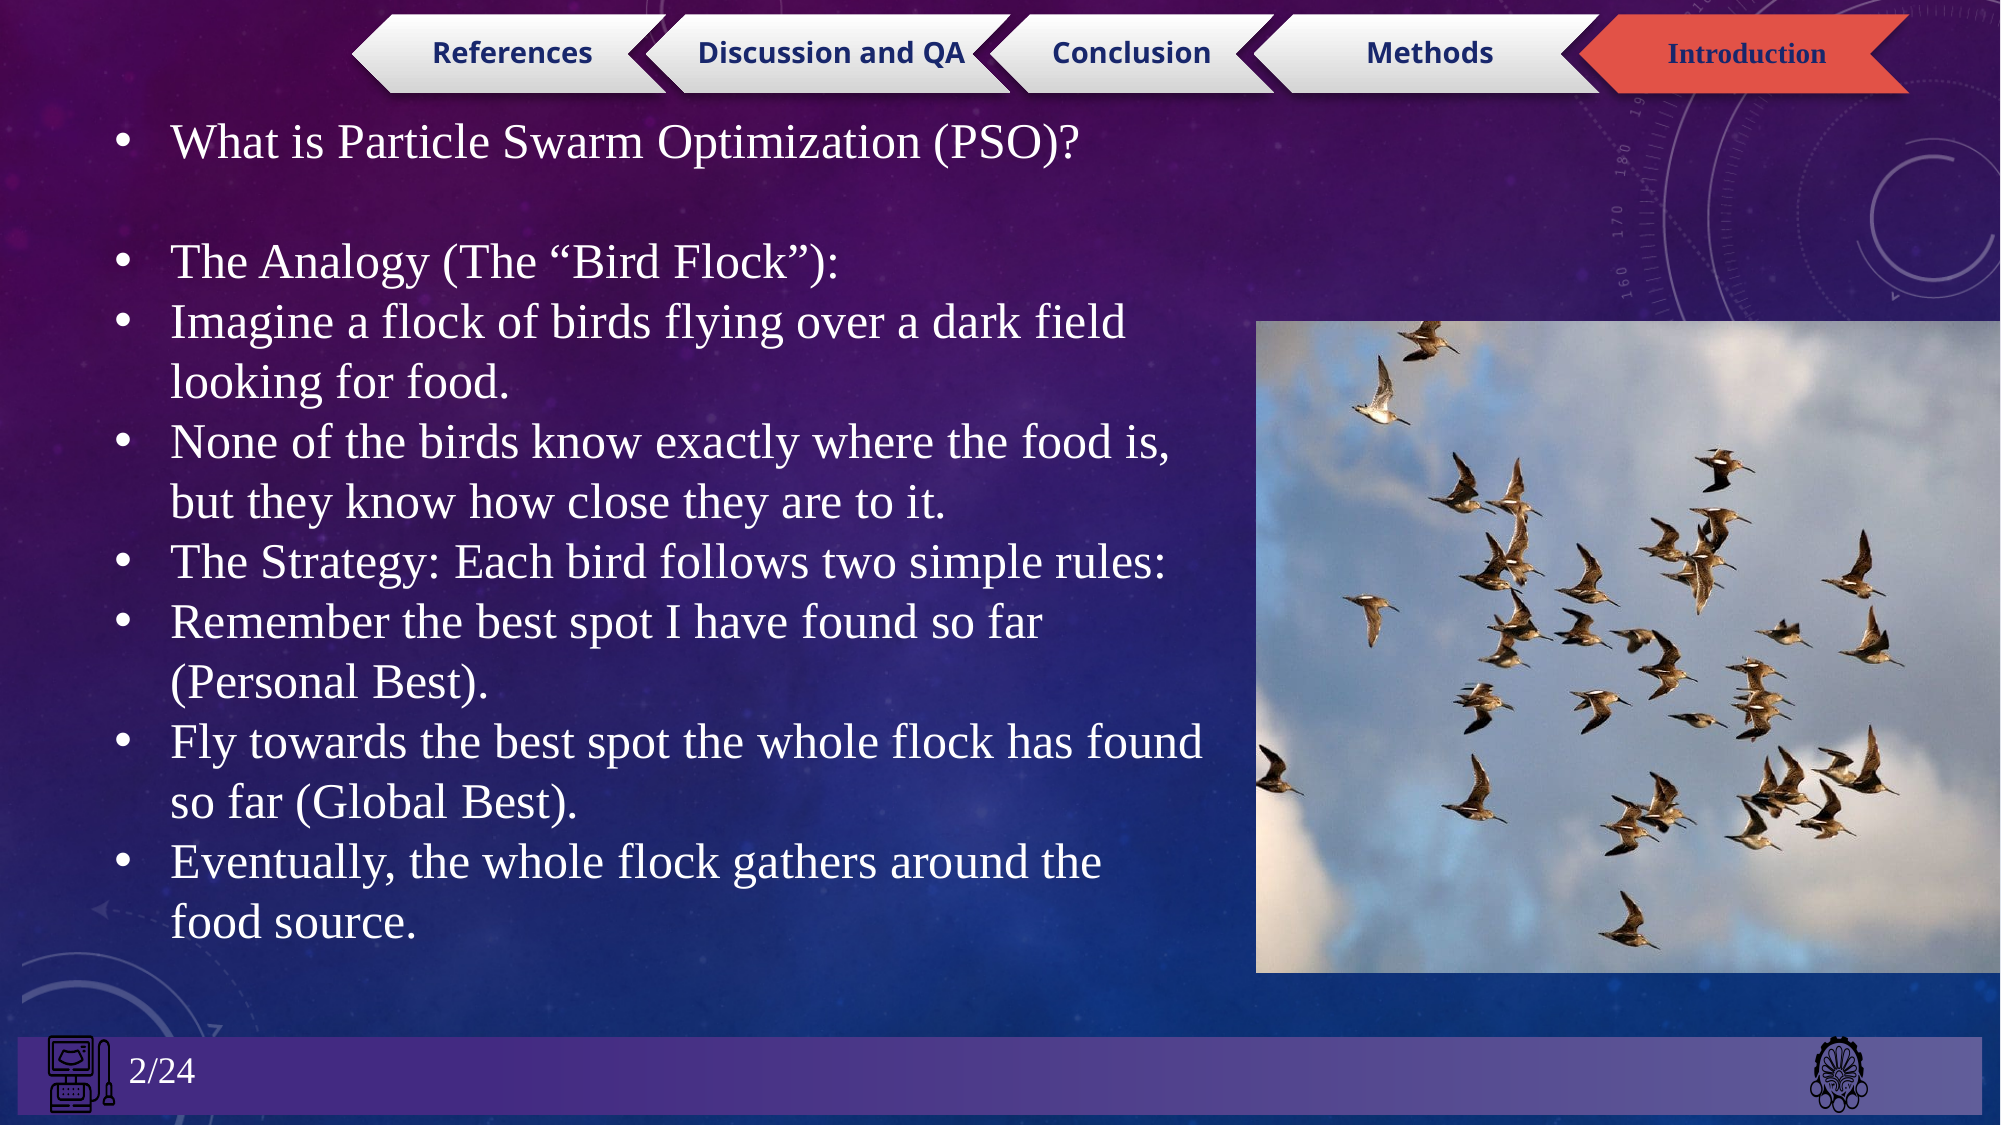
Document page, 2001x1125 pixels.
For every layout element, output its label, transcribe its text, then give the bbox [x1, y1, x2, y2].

text_box What is Particle Swarm Optimization (PSO)? The Analogy (The “Bird Flock”): Imagine a flock of birds flying over a dark field looking for food. None of the birds know exactly where the food is, but they know how close they are to it. The Strategy: Each bird follows two simple rules: Remember the best spot I have found so far (Personal Best). Fly towards the best spot the whole flock has found so far (Global Best). Eventually, the whole flock gathers around the food source. [24, 101, 1219, 1002]
picture [0, 0, 2001, 1125]
list [1057, 493, 1942, 1015]
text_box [351, 14, 1911, 94]
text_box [17, 1035, 1983, 1115]
